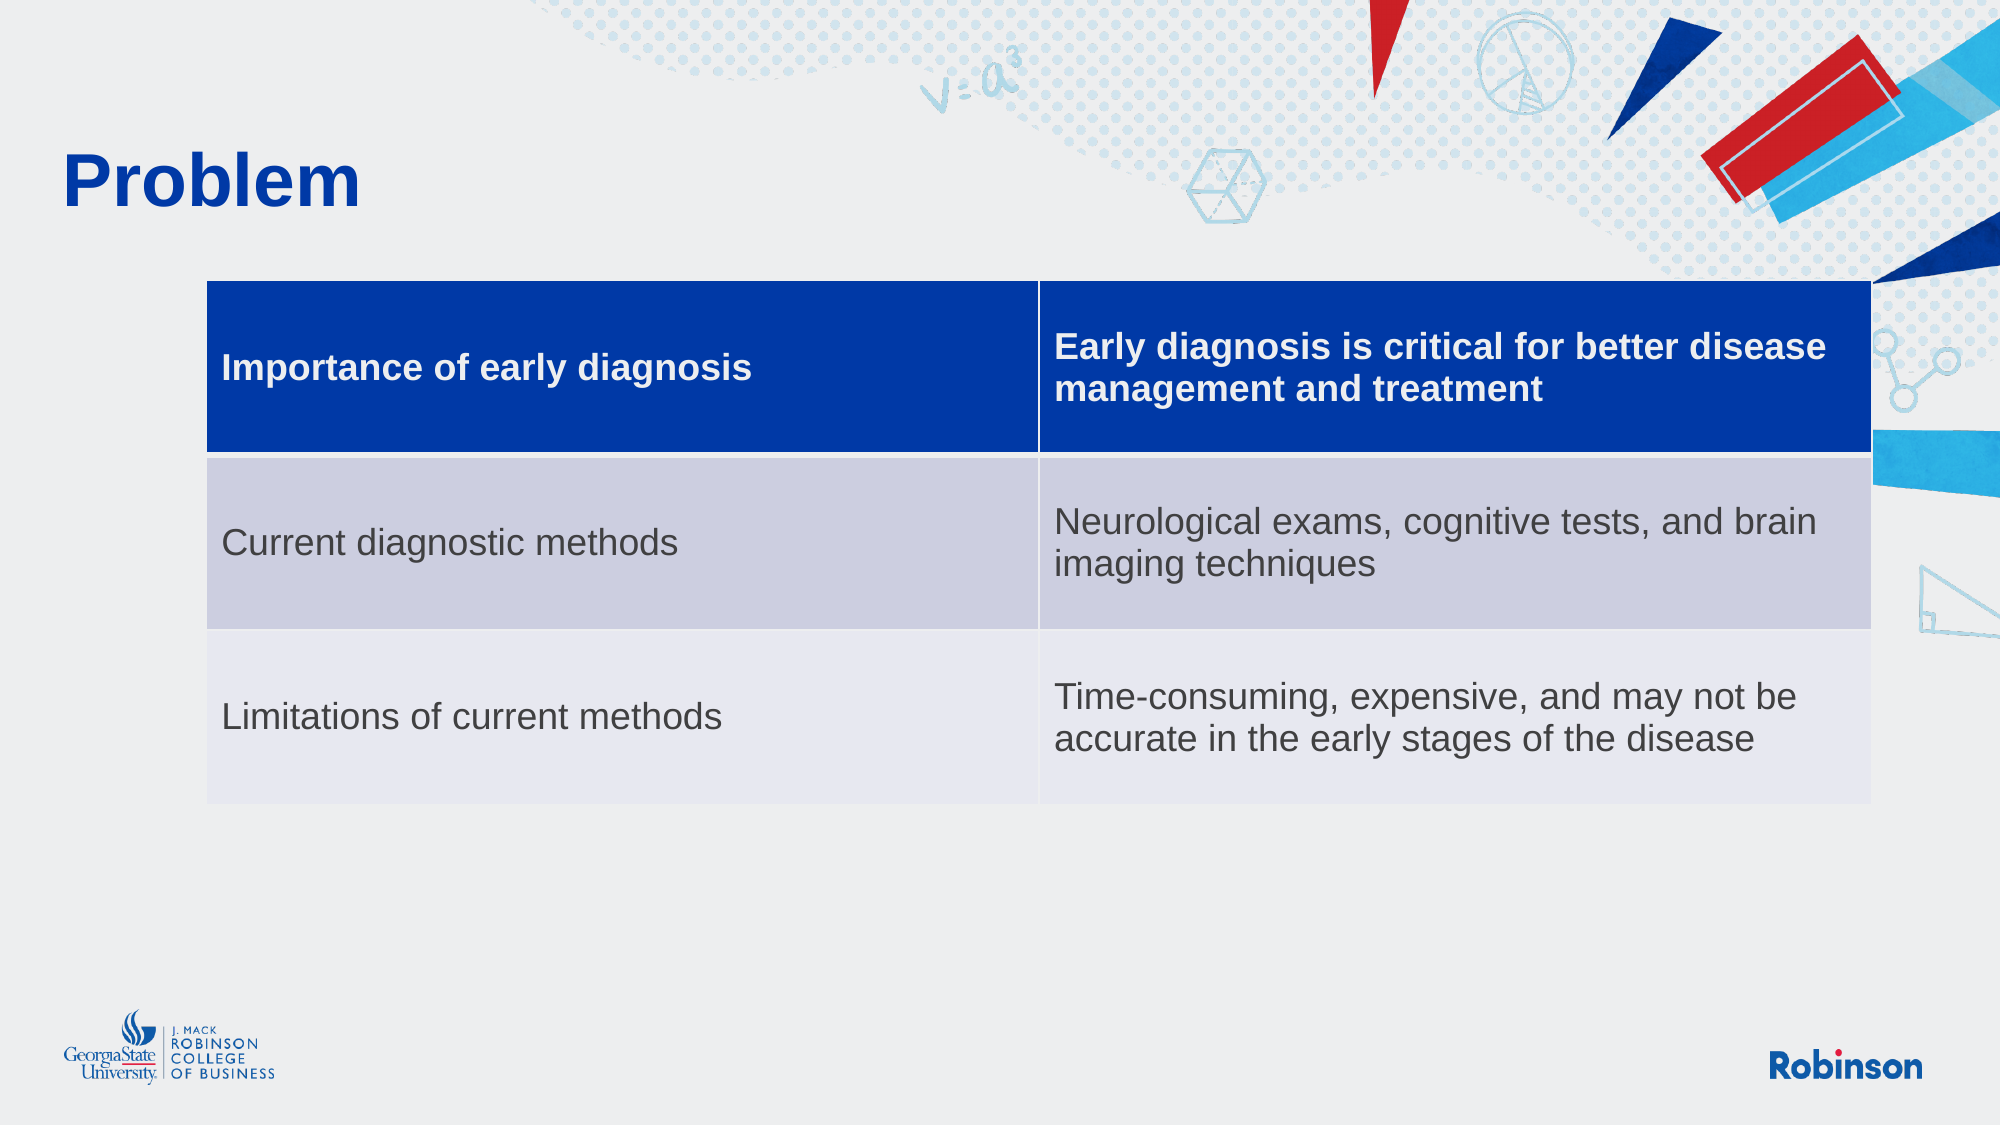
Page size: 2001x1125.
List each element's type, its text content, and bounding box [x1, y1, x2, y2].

table_cell Limitations of current methods [207, 631, 1038, 804]
table_cell Neurological exams, cognitive tests, and brain imaging techniques [1040, 458, 1871, 629]
table_header Early diagnosis is critical for better disease management and treatment [1040, 281, 1871, 452]
table_cell Time-consuming, expensive, and may not be accurate in the early stages of the disease [1040, 631, 1871, 804]
table_header Importance of early diagnosis [207, 281, 1038, 452]
picture [0, 0, 2000, 1125]
title Problem [62, 141, 1938, 223]
table_cell Current diagnostic methods [207, 458, 1038, 629]
